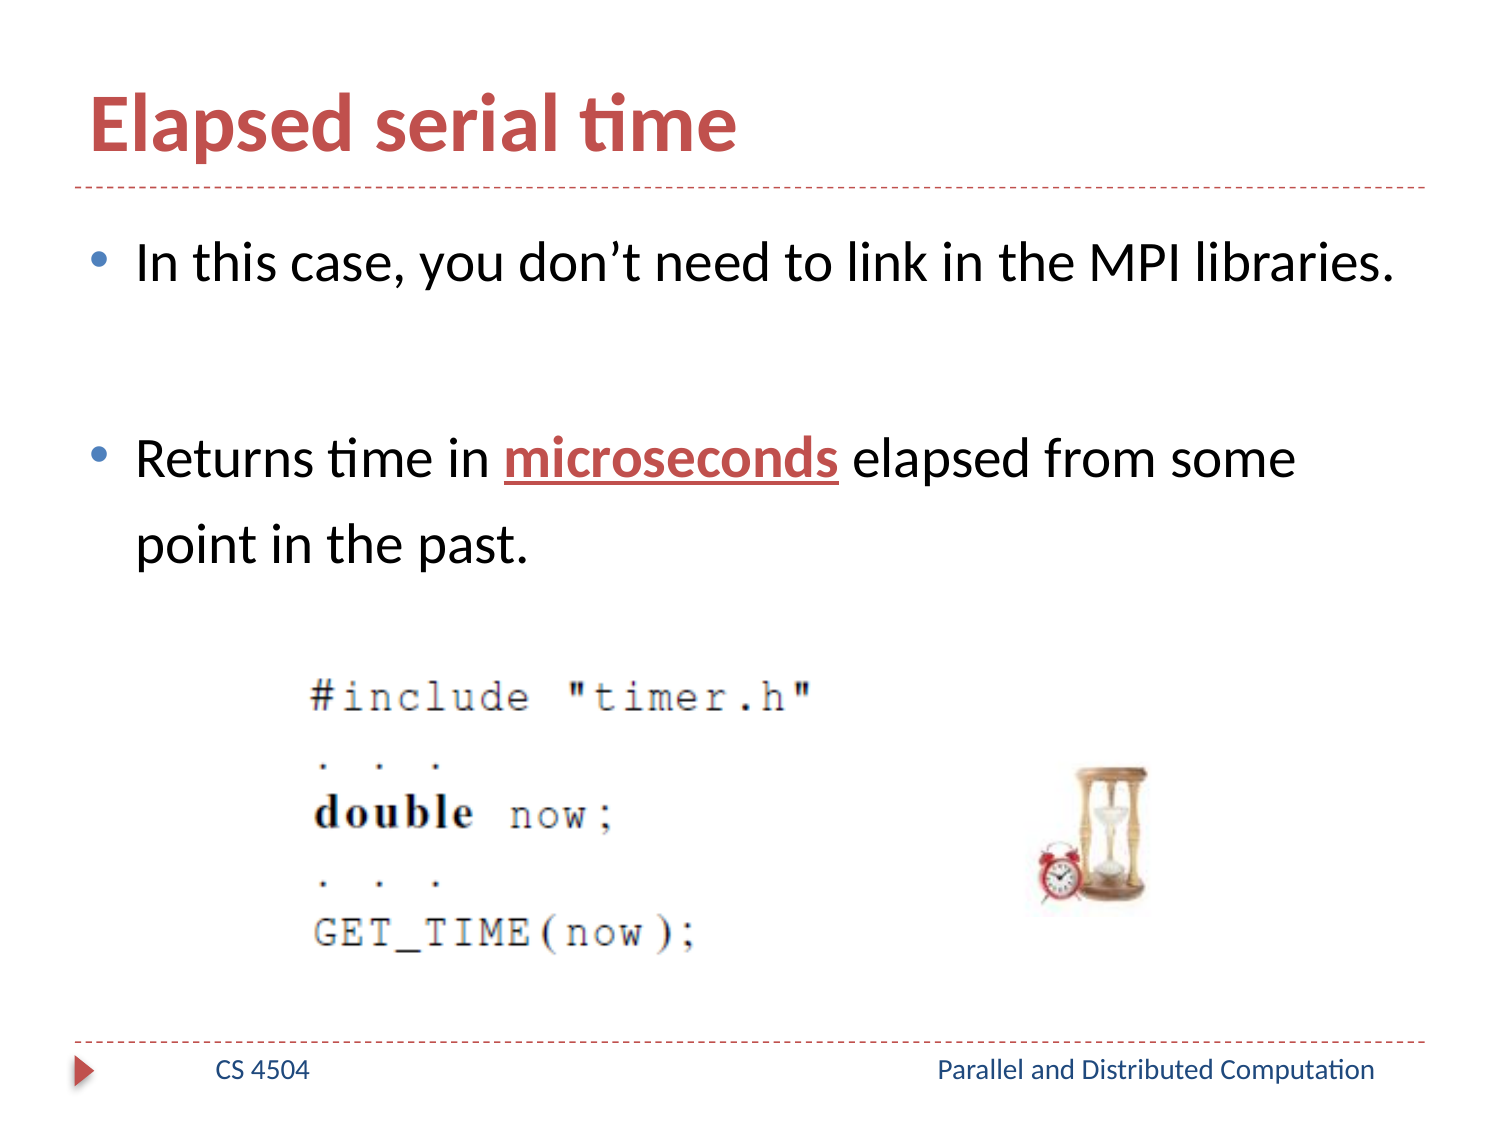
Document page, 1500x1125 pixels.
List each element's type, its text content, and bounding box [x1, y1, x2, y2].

picture [995, 730, 1182, 917]
slide_number Parallel and Distributed Computation [887, 1042, 1426, 1103]
picture [274, 659, 849, 971]
title Elapsed serial time [75, 12, 1425, 175]
slide_number CS 4504 [100, 1042, 426, 1103]
list In this case, you don’t need to link in the MPI libraries. Returns time in microseconds elapsed from some point in the past. [75, 200, 1425, 588]
